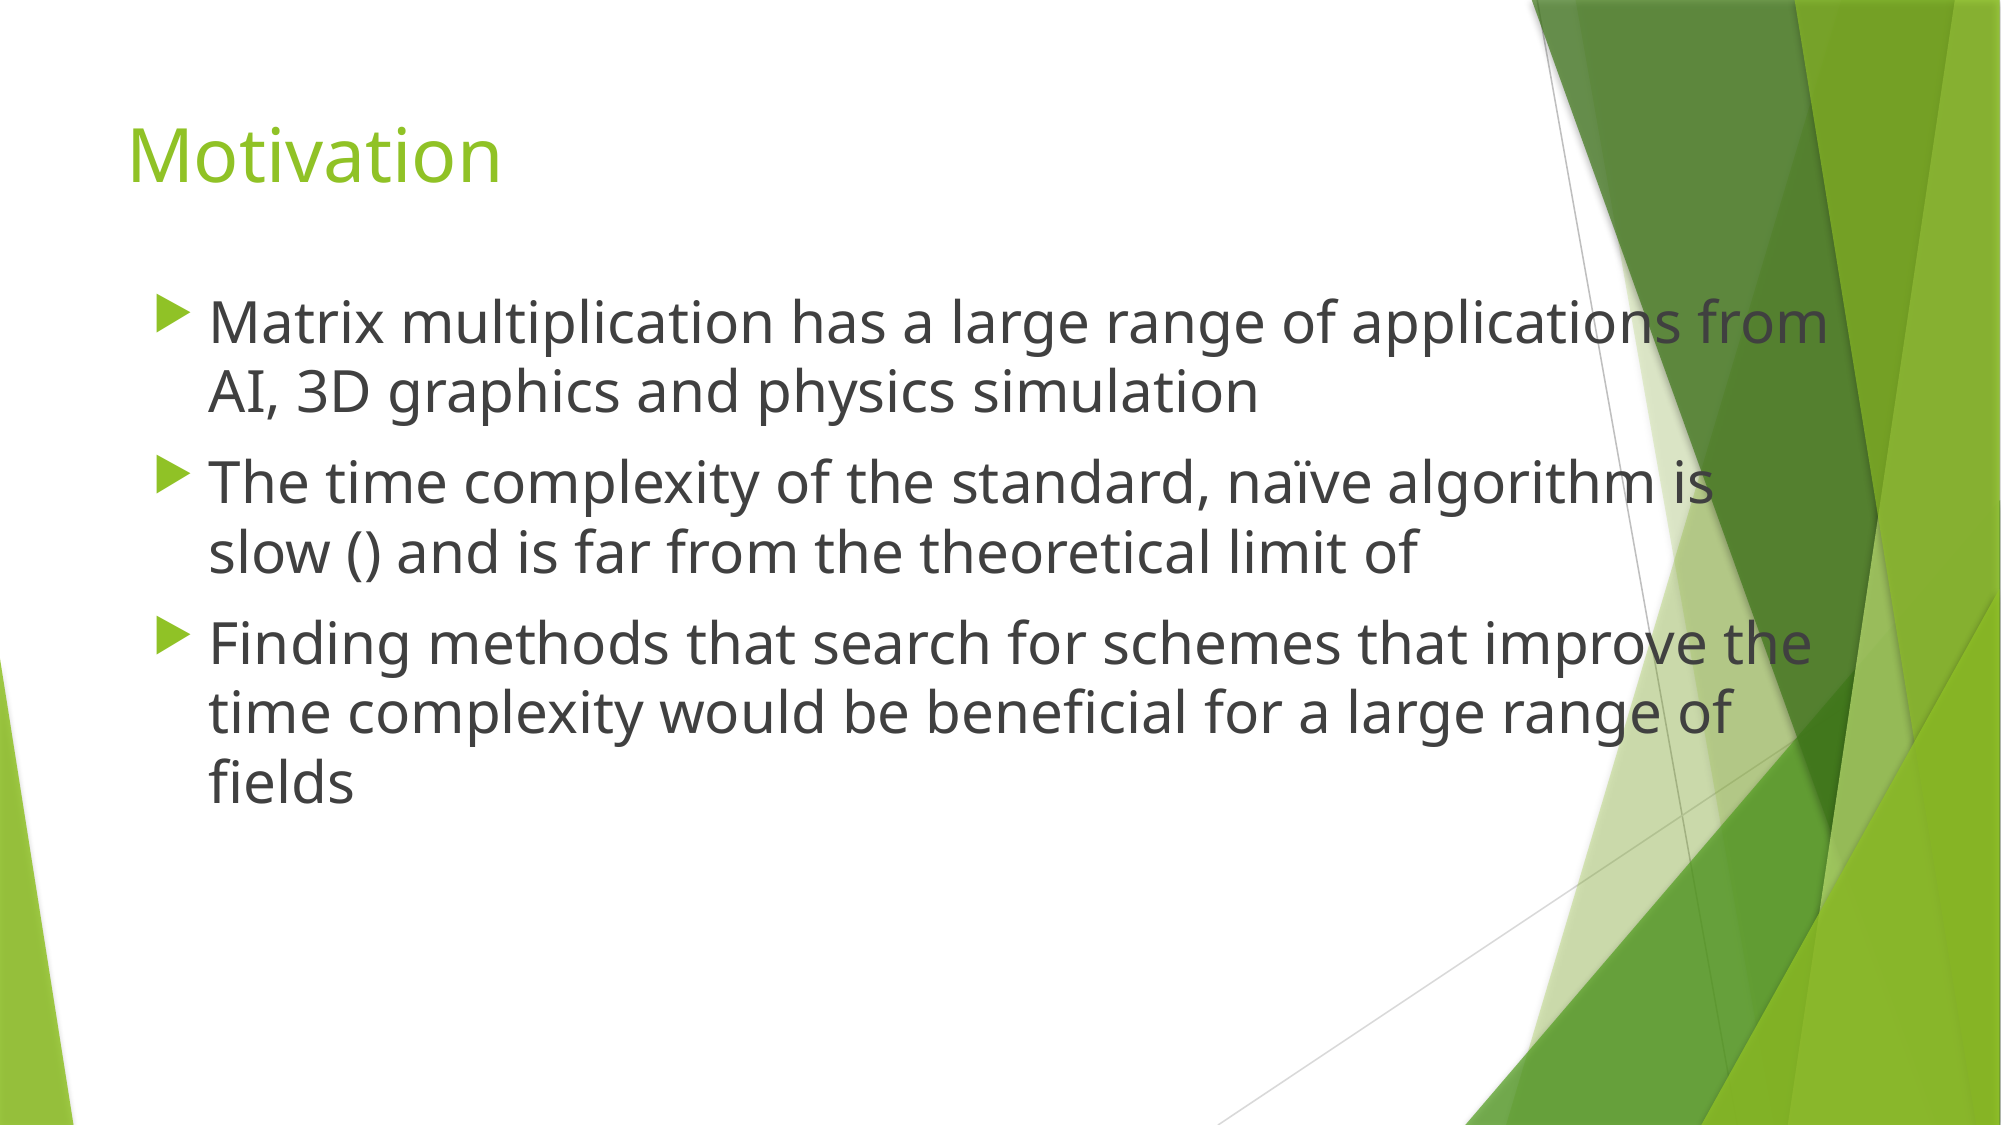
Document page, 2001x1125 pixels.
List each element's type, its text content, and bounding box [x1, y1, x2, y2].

title Motivation [111, 99, 1522, 317]
